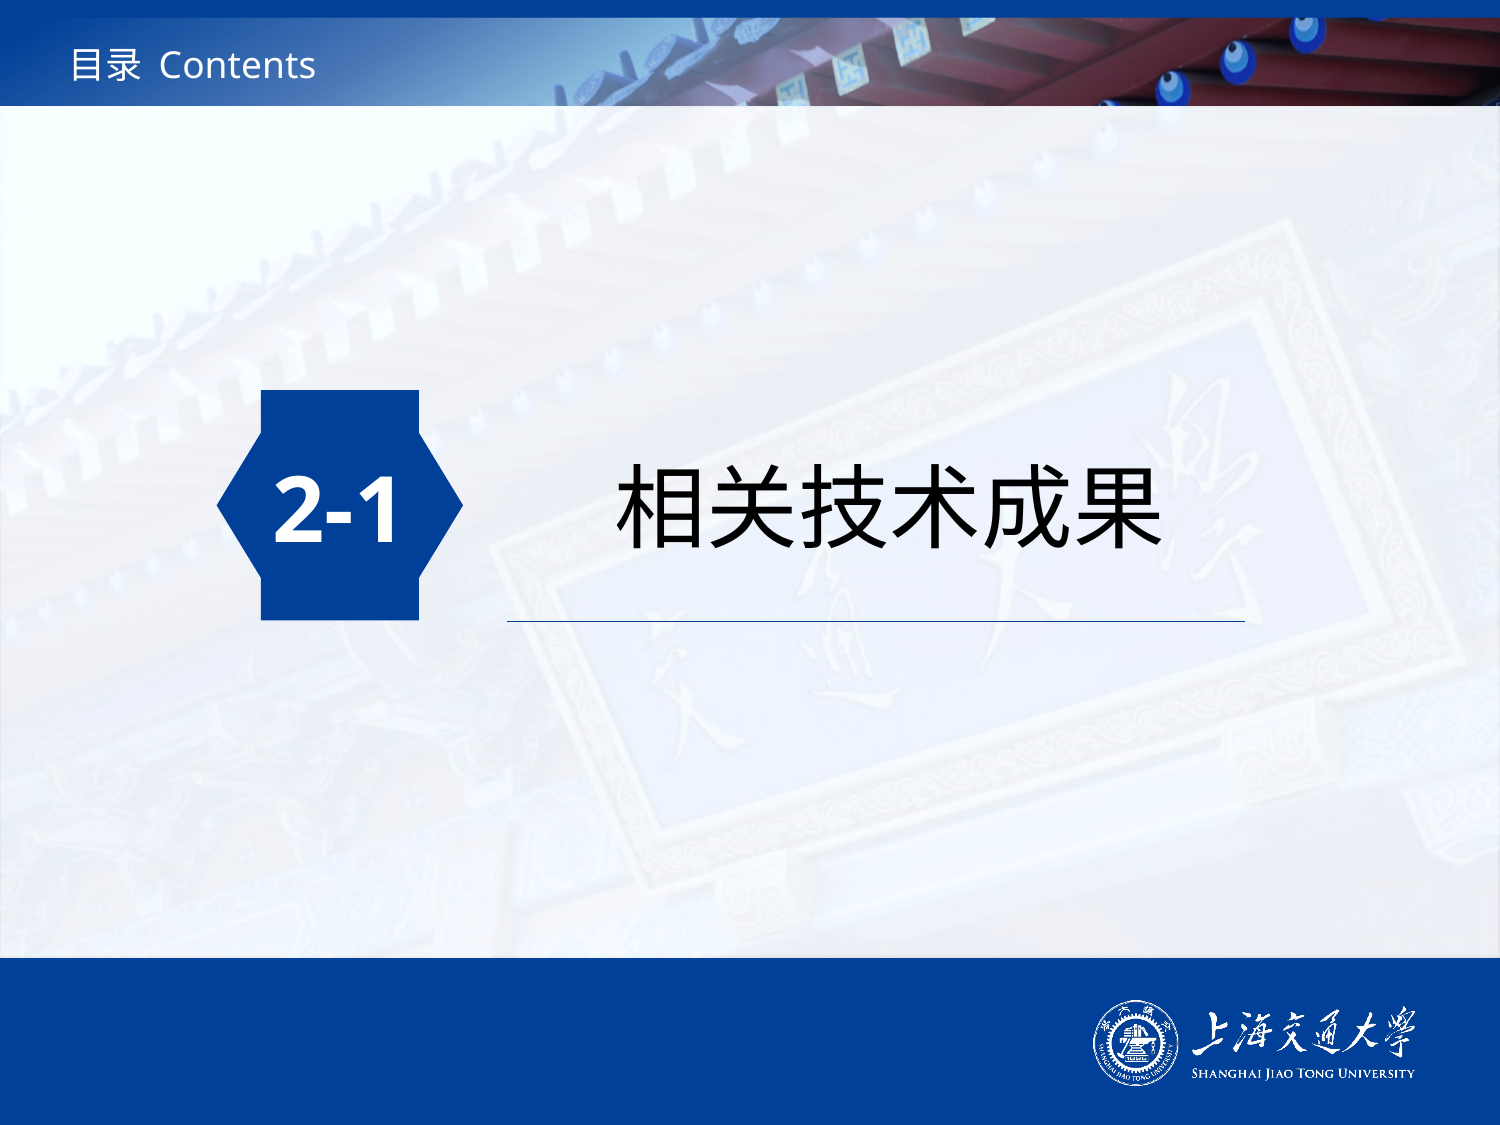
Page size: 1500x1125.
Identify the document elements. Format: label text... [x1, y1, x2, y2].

text_box 相关技术成果 [484, 442, 1295, 567]
picture [1093, 1000, 1415, 1086]
text_box [216, 390, 464, 621]
title 目录 Contents [53, 38, 1116, 94]
picture [0, 18, 1500, 958]
text_box 2-1 [273, 429, 407, 582]
